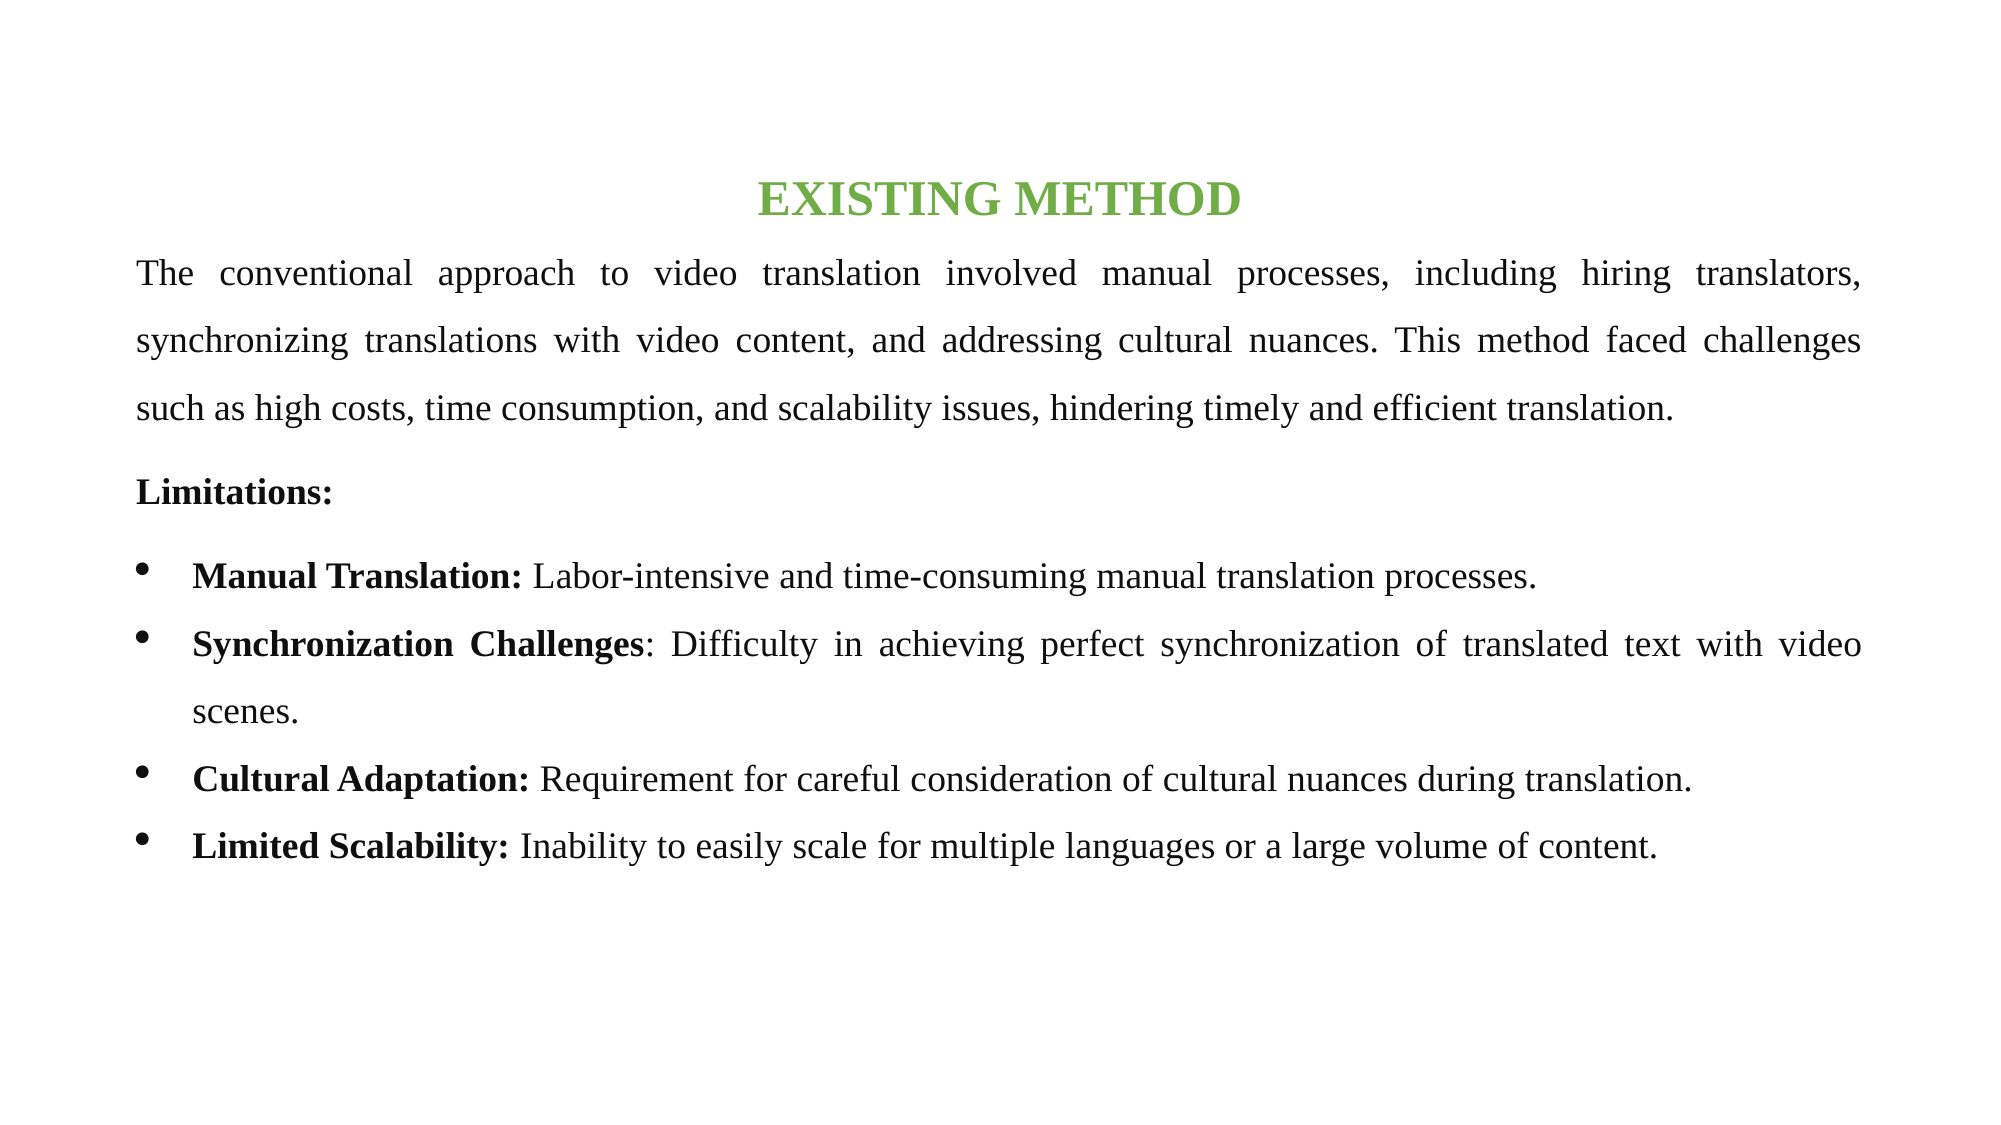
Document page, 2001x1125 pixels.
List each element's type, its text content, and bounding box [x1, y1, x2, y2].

text_box EXISTING METHOD The conventional approach to video translation involved manual processes, including hiring translators, synchronizing translations with video content, and addressing cultural nuances. This method faced challenges such as high costs, time consumption, and scalability issues, hindering timely and efficient translation. Limitations: Manual Translation: Labor-intensive and time-consuming manual translation processes. Synchronization Challenges: Difficulty in achieving perfect synchronization of translated text with video scenes. Cultural Adaptation: Requirement for careful consideration of cultural nuances during translation. Limited Scalability: Inability to easily scale for multiple languages or a large volume of content. [121, 82, 1879, 874]
